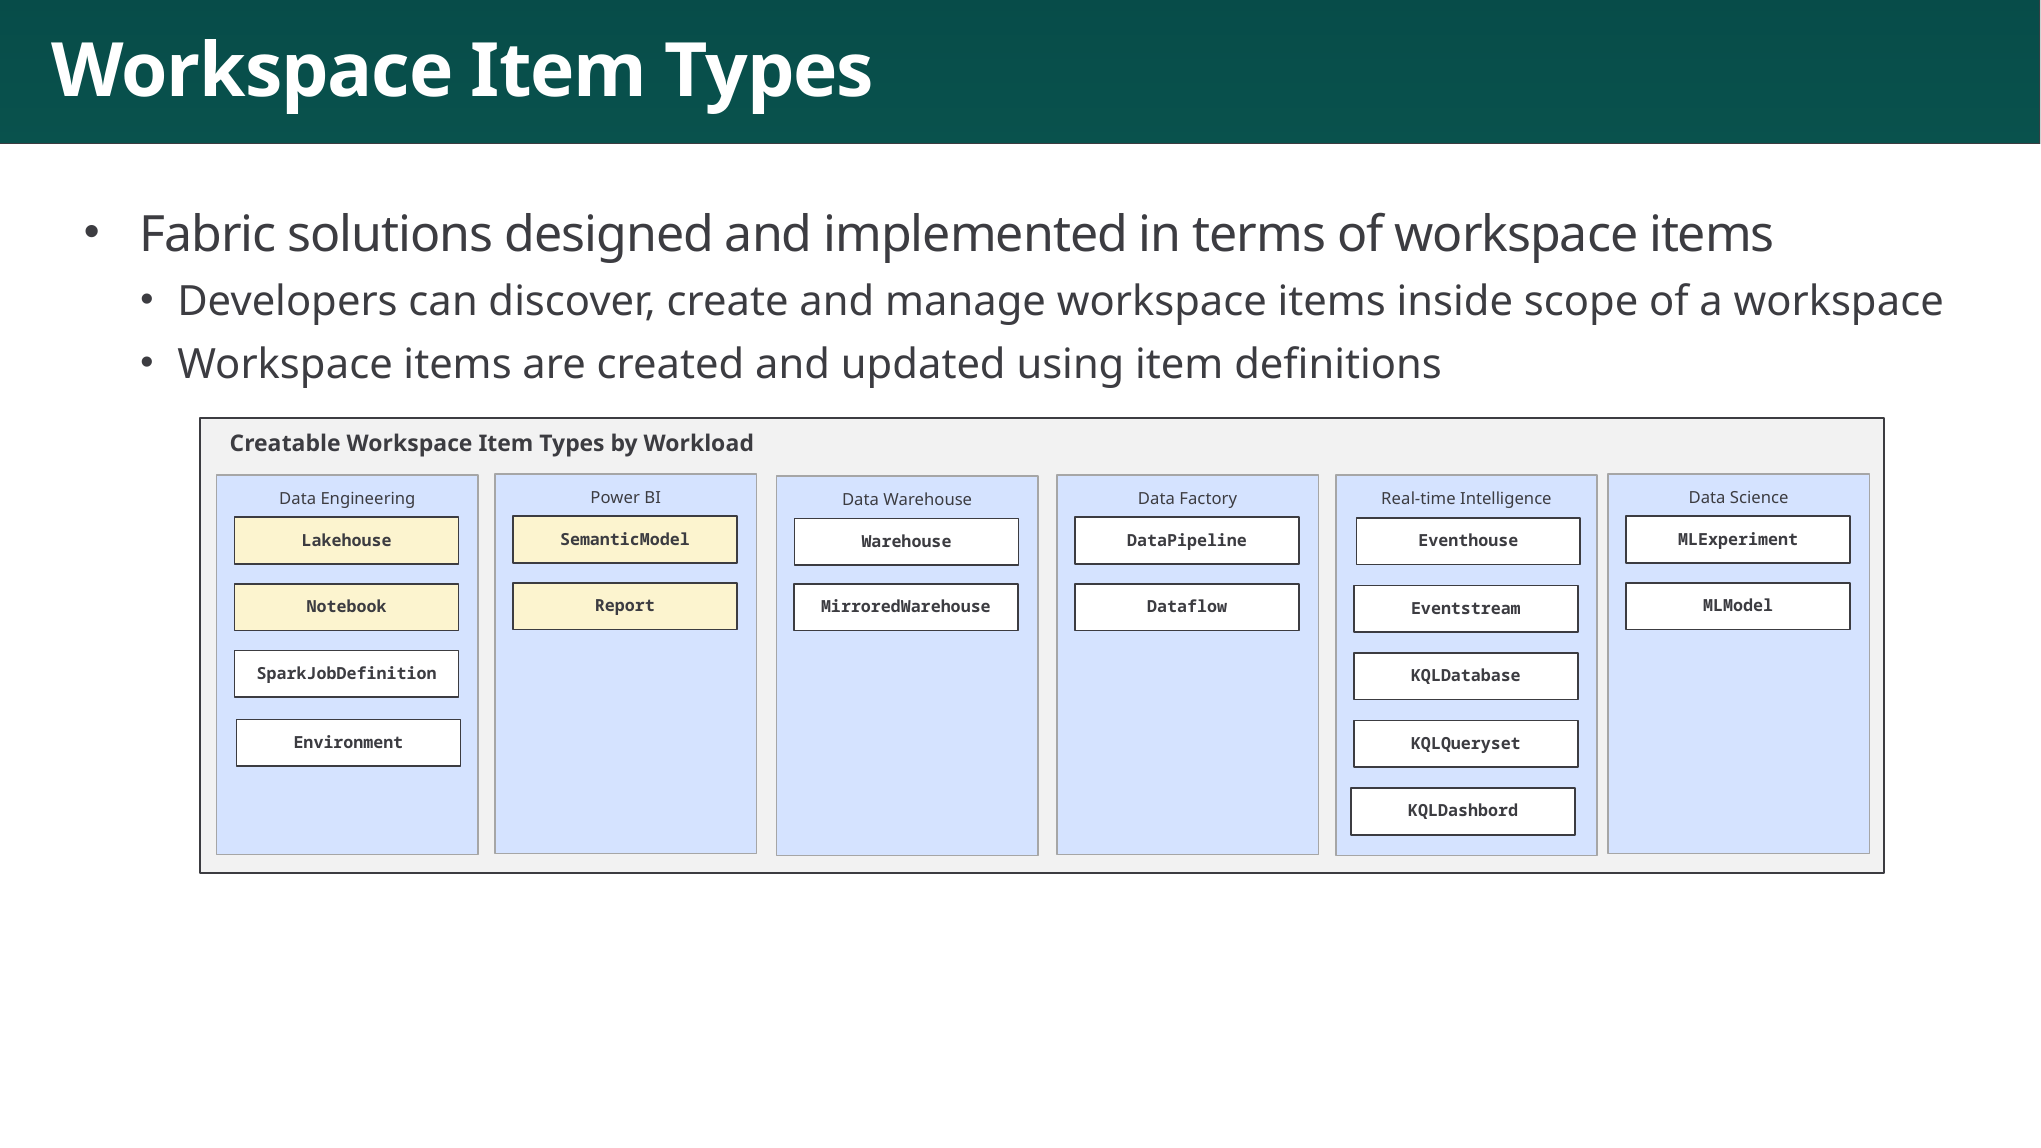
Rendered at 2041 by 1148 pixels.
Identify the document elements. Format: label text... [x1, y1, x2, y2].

list Fabric solutions designed and implemented in terms of workspace items Developers can discover, create and manage workspace items inside scope of a workspace Workspace items are created and updated using item definitions [83, 201, 1988, 389]
text_box MLExperiment [1625, 515, 1851, 564]
text_box KQLQueryset [1353, 720, 1579, 768]
text_box Data Factory [1056, 474, 1319, 855]
text_box MirroredWarehouse [793, 583, 1019, 631]
text_box Eventhouse [1356, 517, 1581, 565]
text_box Lakehouse [234, 516, 459, 565]
title Workspace Item Types [51, 31, 1988, 113]
text_box KQLDatabase [1353, 652, 1579, 700]
text_box Real-time Intelligence [1335, 474, 1598, 856]
text_box Dataflow [1074, 583, 1300, 631]
text_box Data Warehouse [776, 475, 1039, 856]
text_box Environment [236, 719, 461, 767]
text_box Data Engineering [216, 474, 479, 855]
text_box Notebook [234, 583, 459, 631]
text_box MLModel [1625, 582, 1851, 630]
text_box SparkJobDefinition [234, 650, 459, 698]
text_box Power BI [494, 473, 757, 854]
text_box DataPipeline [1074, 516, 1300, 565]
text_box Creatable Workspace Item Types by Workload [199, 417, 1885, 874]
text_box SemanticModel [512, 515, 738, 564]
text_box Report [512, 582, 738, 630]
text_box KQLDashbord [1350, 787, 1576, 836]
text_box Data Science [1607, 473, 1870, 854]
text_box Warehouse [794, 518, 1019, 566]
text_box Eventstream [1353, 585, 1579, 633]
